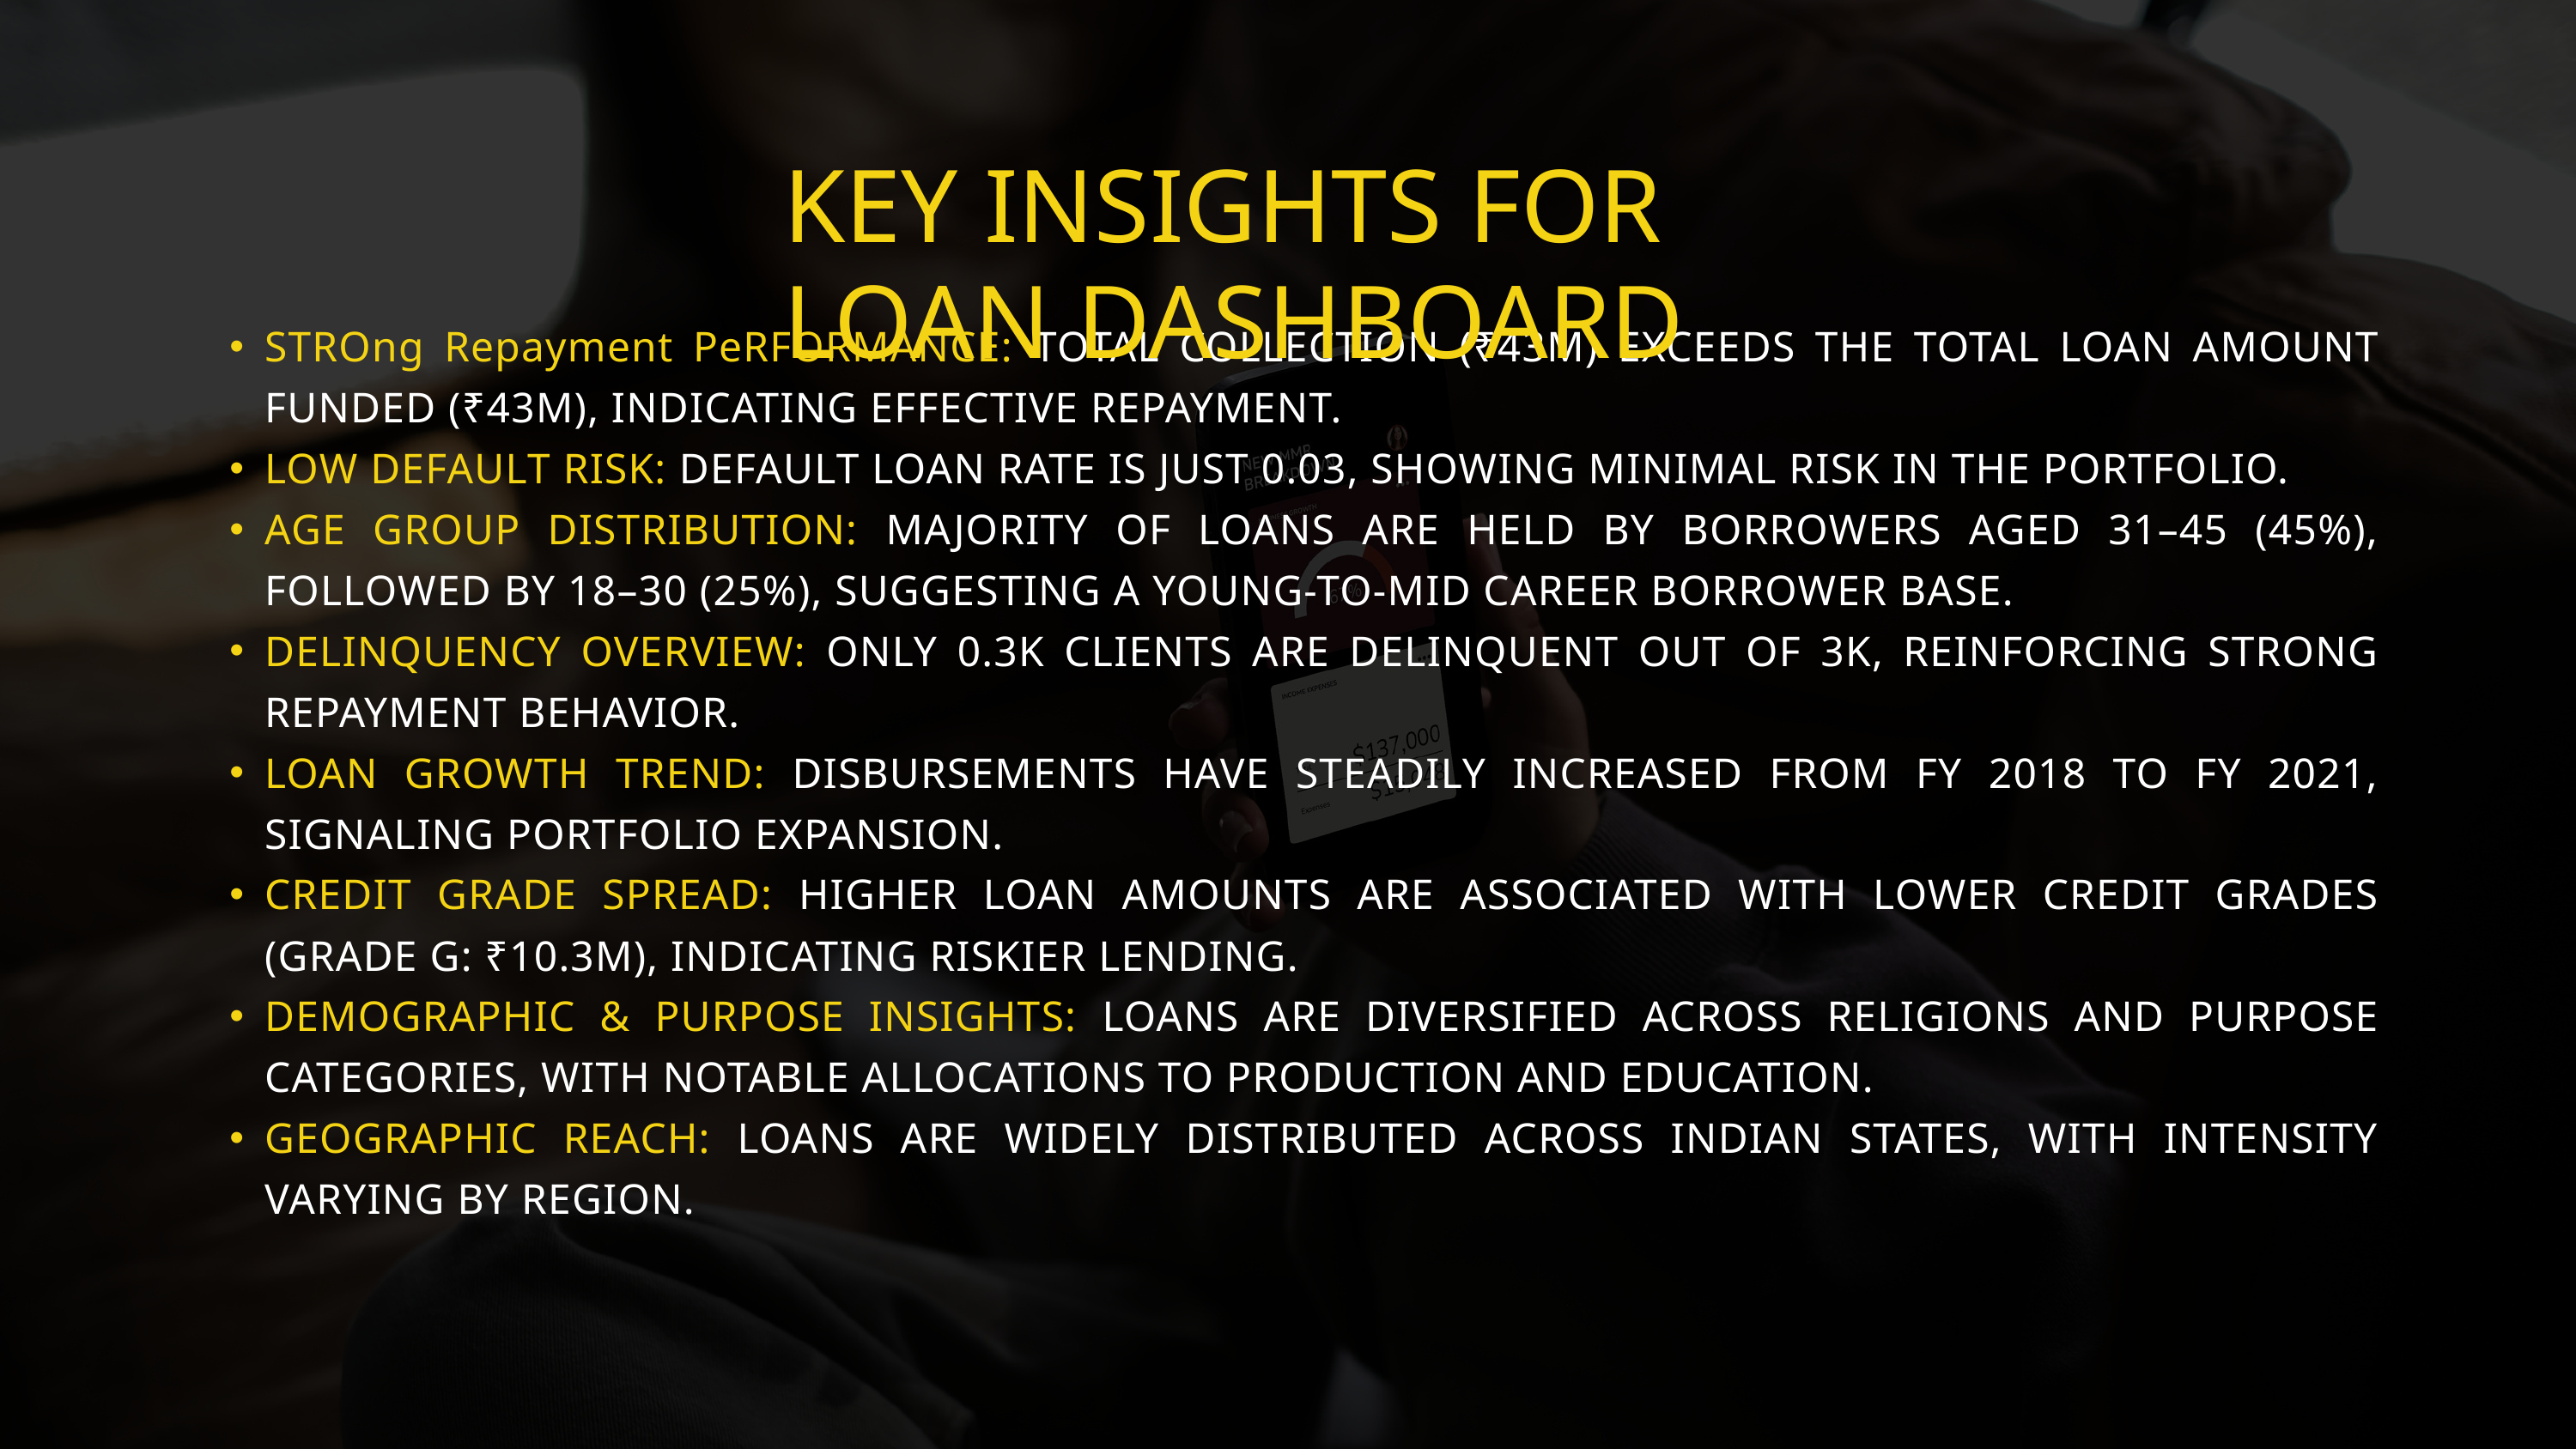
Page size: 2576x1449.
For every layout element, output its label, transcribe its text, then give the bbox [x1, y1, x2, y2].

text_box [0, 0, 2576, 1449]
text_box KEY INSIGHTS FOR LOAN DASHBOARD [783, 147, 1793, 379]
text_box STROng Repayment PeRFORMANCE: TOTAL COLLECTION (₹43M) EXCEEDS THE TOTAL LOAN AMOUNT FUNDED (₹43M), INDICATING EFFECTIVE REPAYMENT. LOW DEFAULT RISK: DEFAULT LOAN RATE IS JUST 0.03, SHOWING MINIMAL RISK IN THE PORTFOLIO. AGE GROUP DISTRIBUTION: MAJORITY OF LOANS ARE HELD BY BORROWERS AGED 31–45 (45%), FOLLOWED BY 18–30 (25%), SUGGESTING A YOUNG-TO-MID CAREER BORROWER BASE. DELINQUENCY OVERVIEW: ONLY 0.3K CLIENTS ARE DELINQUENT OUT OF 3K, REINFORCING STRONG REPAYMENT BEHAVIOR. LOAN GROWTH TREND: DISBURSEMENTS HAVE STEADILY INCREASED FROM FY 2018 TO FY 2021, SIGNALING PORTFOLIO EXPANSION. CREDIT GRADE SPREAD: HIGHER LOAN AMOUNTS ARE ASSOCIATED WITH LOWER CREDIT GRADES (GRADE G: ₹10.3M), INDICATING RISKIER LENDING. DEMOGRAPHIC & PURPOSE INSIGHTS: LOANS ARE DIVERSIFIED ACROSS RELIGIONS AND PURPOSE CATEGORIES, WITH NOTABLE ALLOCATIONS TO PRODUCTION AND EDUCATION. GEOGRAPHIC REACH: LOANS ARE WIDELY DISTRIBUTED ACROSS INDIAN STATES, WITH INTENSITY VARYING BY REGION. [194, 309, 2382, 1345]
